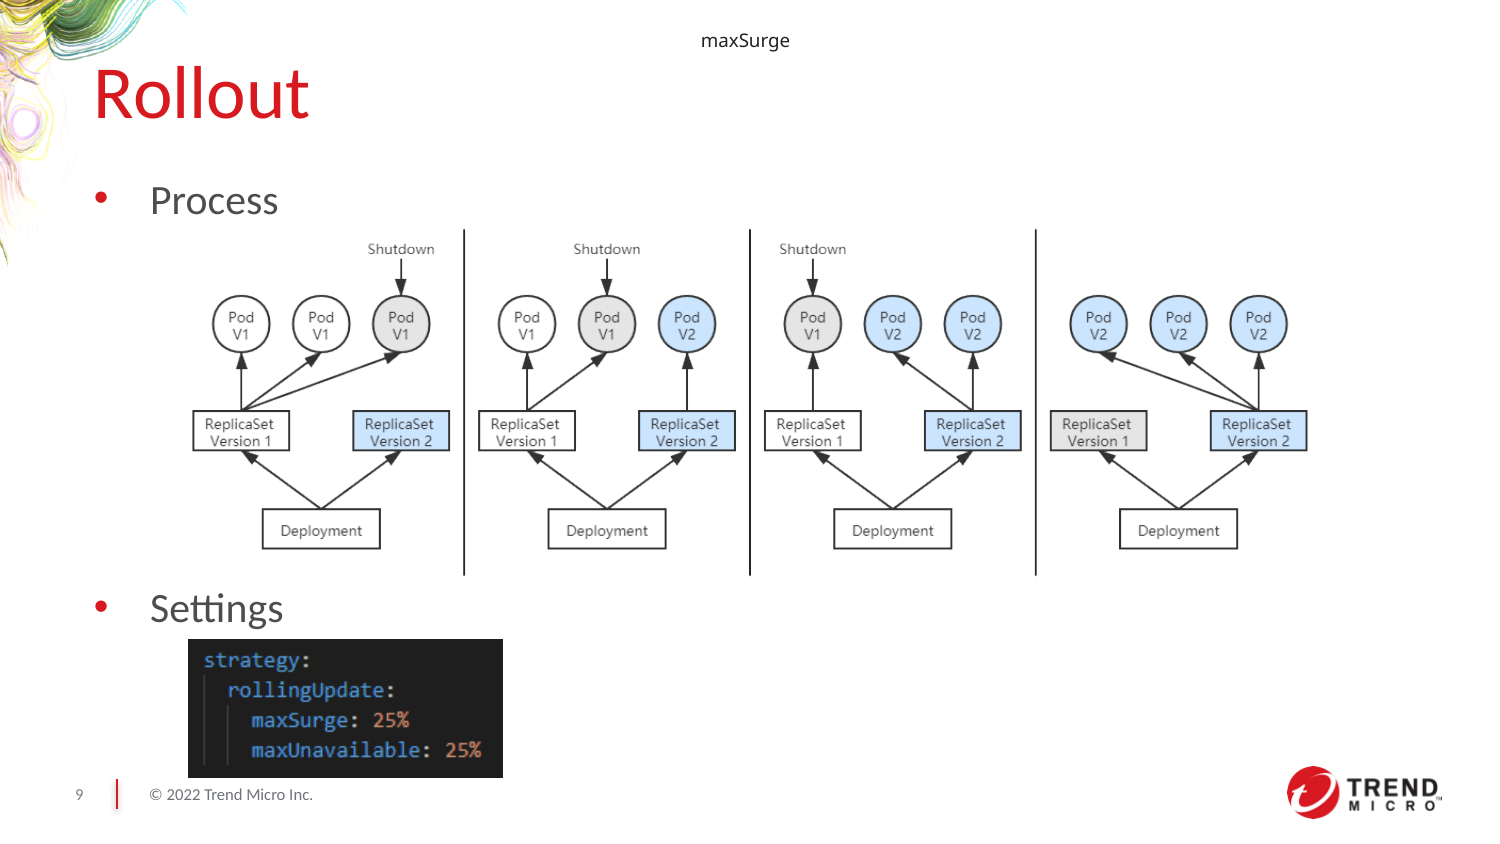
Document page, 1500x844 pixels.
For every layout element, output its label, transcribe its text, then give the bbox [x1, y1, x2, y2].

list Process Settings [94, 165, 1407, 767]
title Rollout [94, 61, 1407, 149]
text_box maxSurge [700, 22, 800, 53]
picture [0, 0, 1500, 844]
